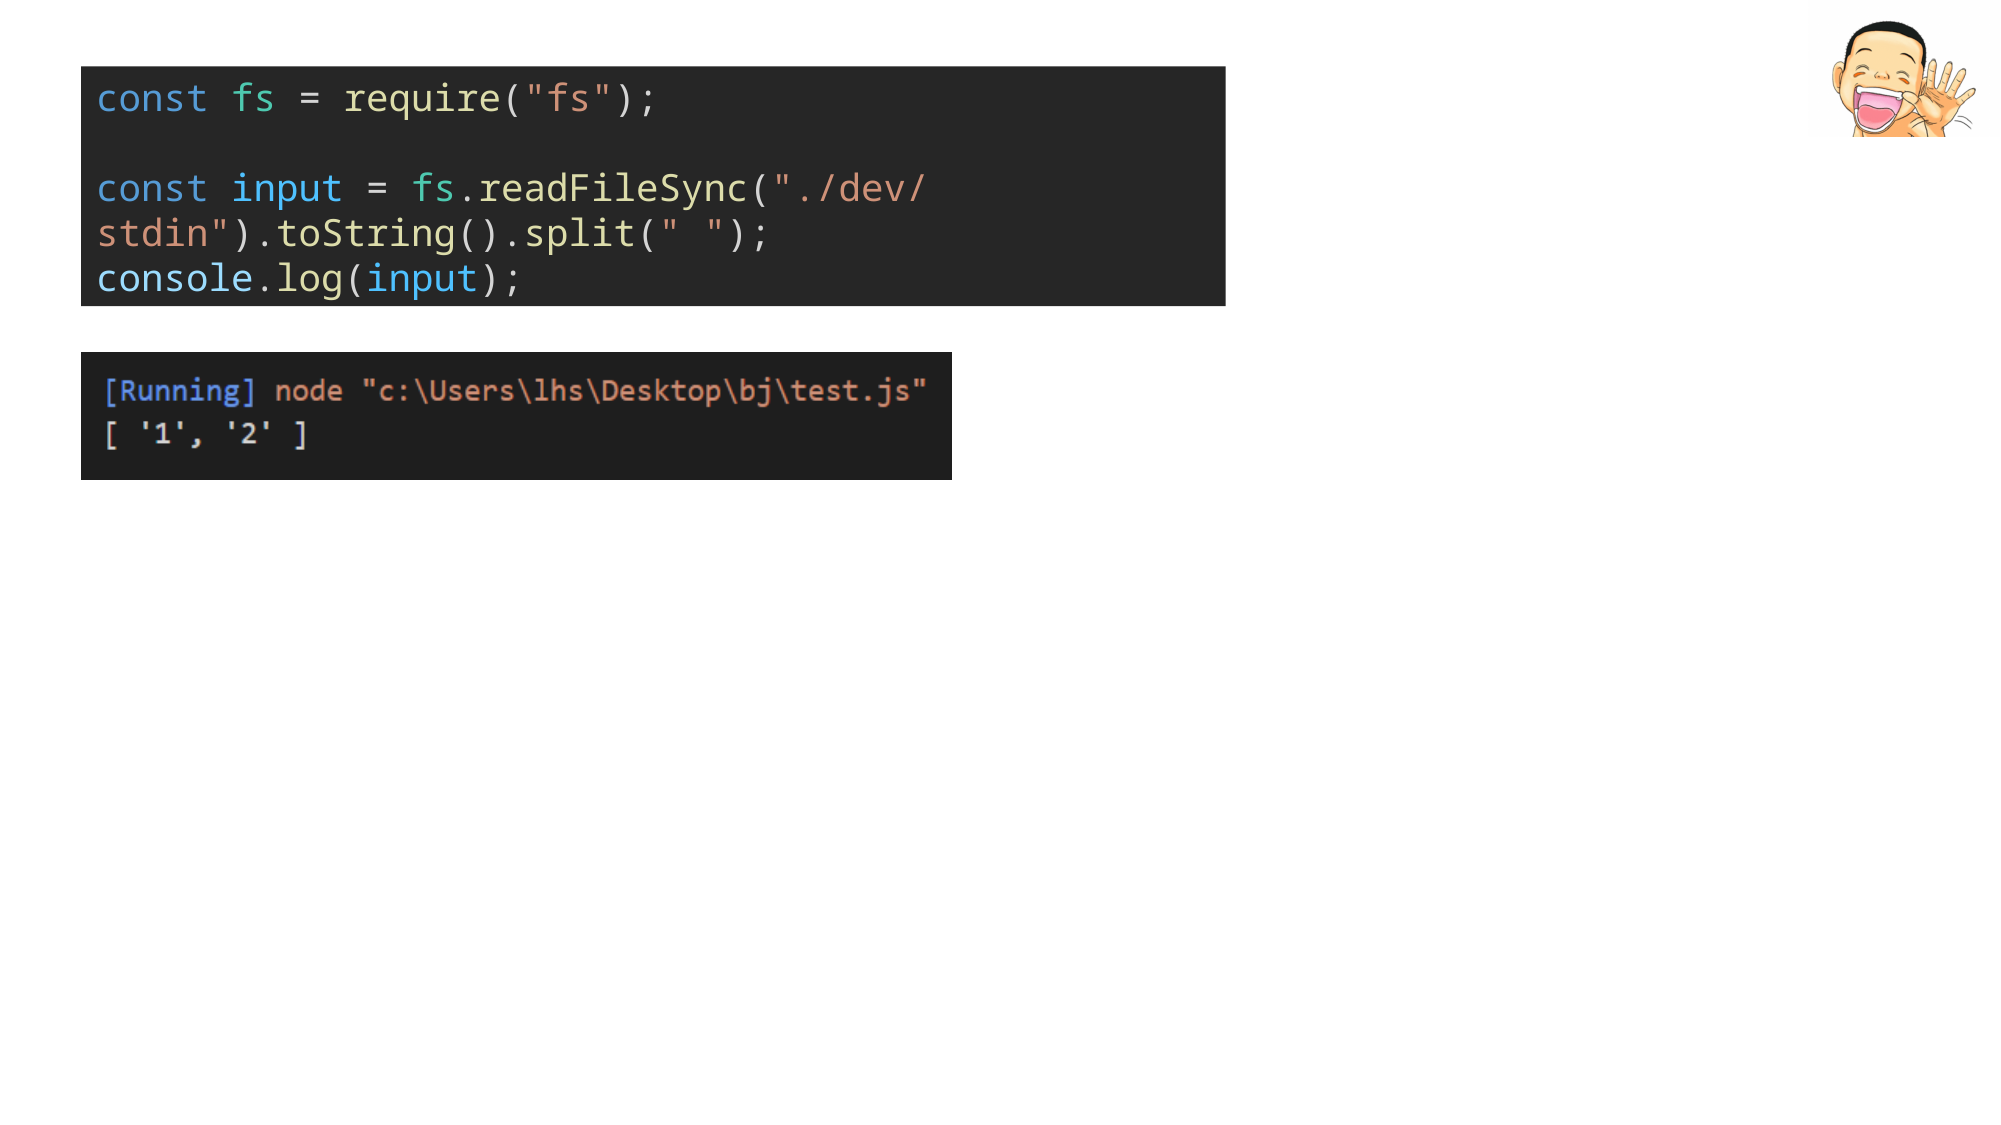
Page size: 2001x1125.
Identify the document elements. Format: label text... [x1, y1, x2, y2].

text_box const fs = require("fs"); const input = fs.readFileSync("./dev/stdin").toString().split(" "); console.log(input); [81, 66, 1226, 307]
picture [1808, 0, 2000, 137]
picture [81, 352, 952, 480]
